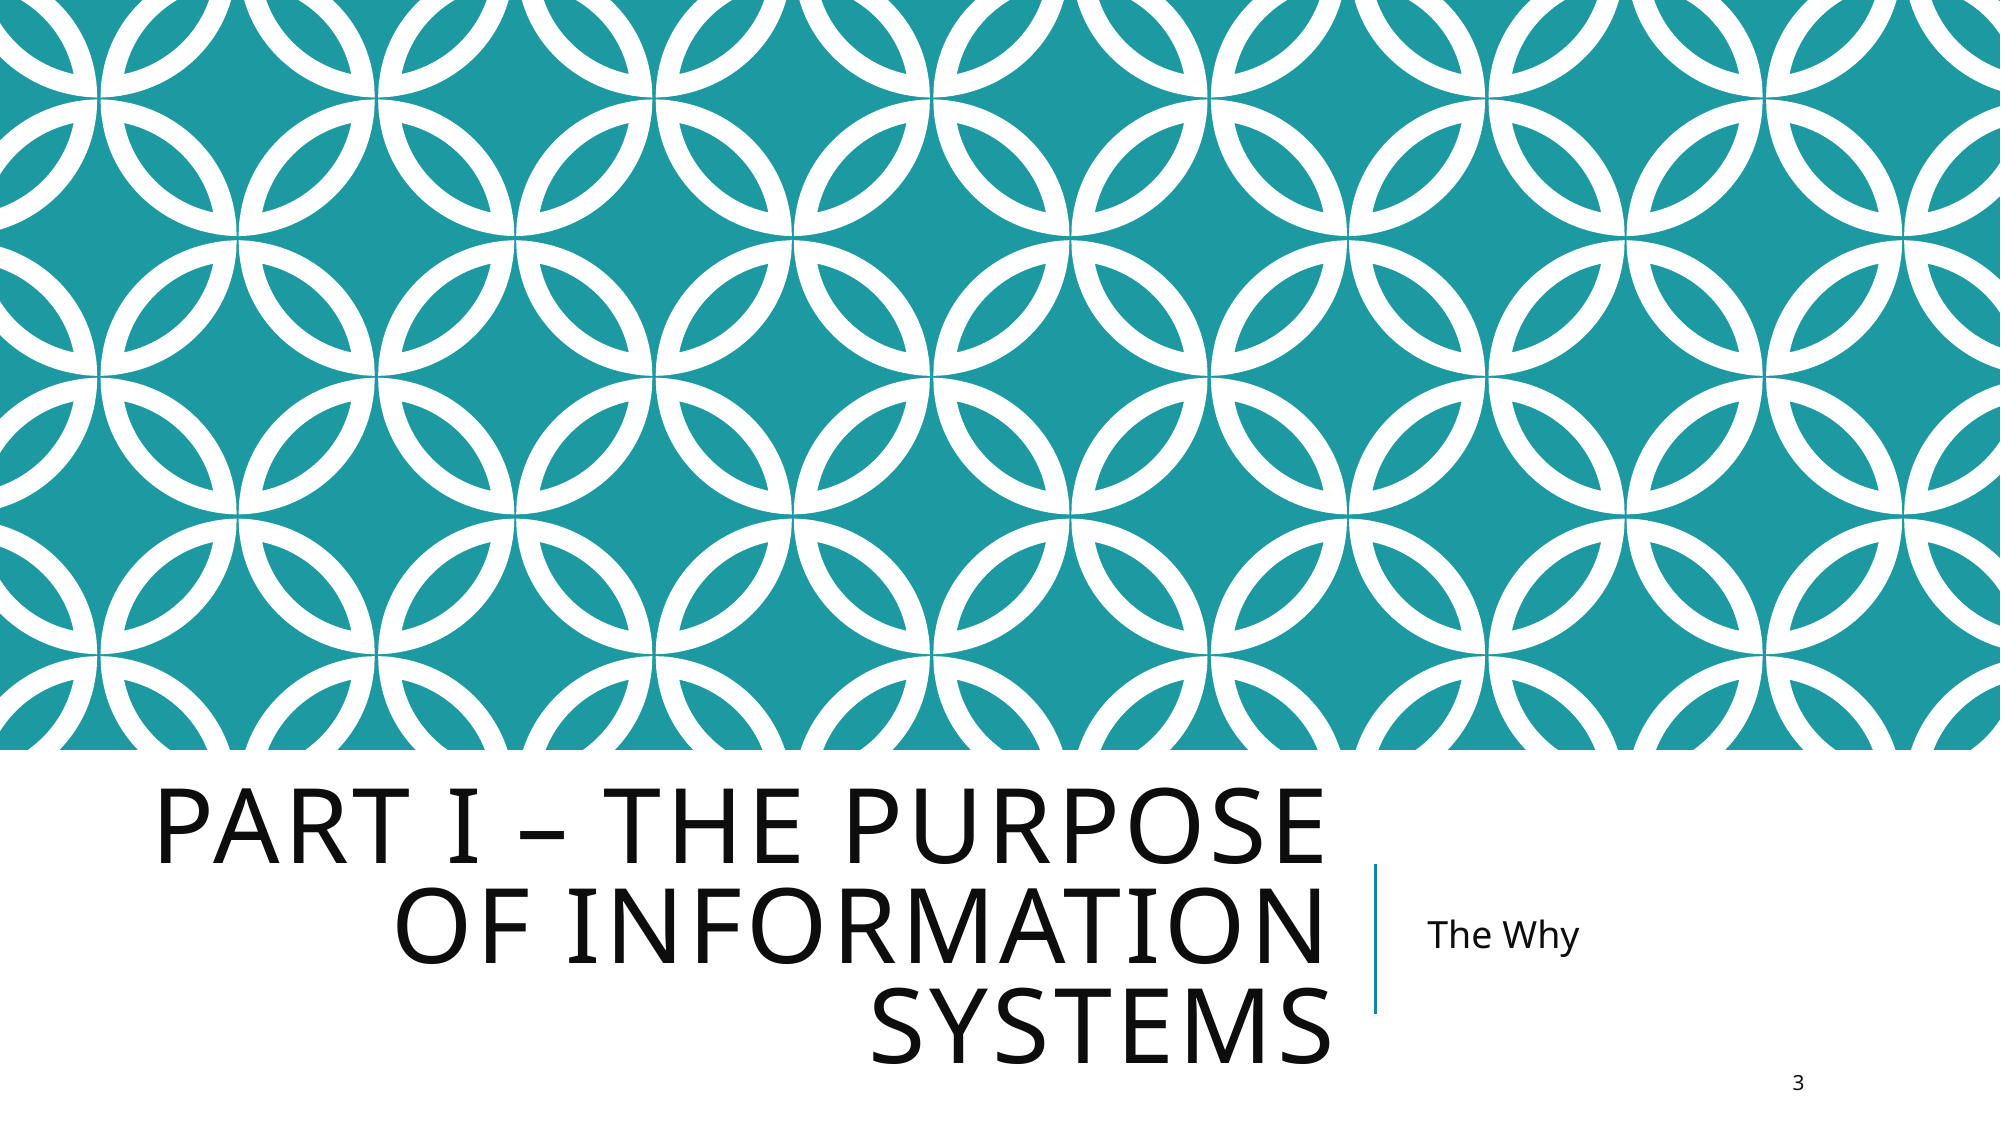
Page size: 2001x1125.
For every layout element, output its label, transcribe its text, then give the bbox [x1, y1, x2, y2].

title Part I – The Purpose of Information Systems [75, 813, 1350, 1054]
slide_number 3 [1777, 1061, 1938, 1107]
list The Why [1412, 813, 1938, 1054]
